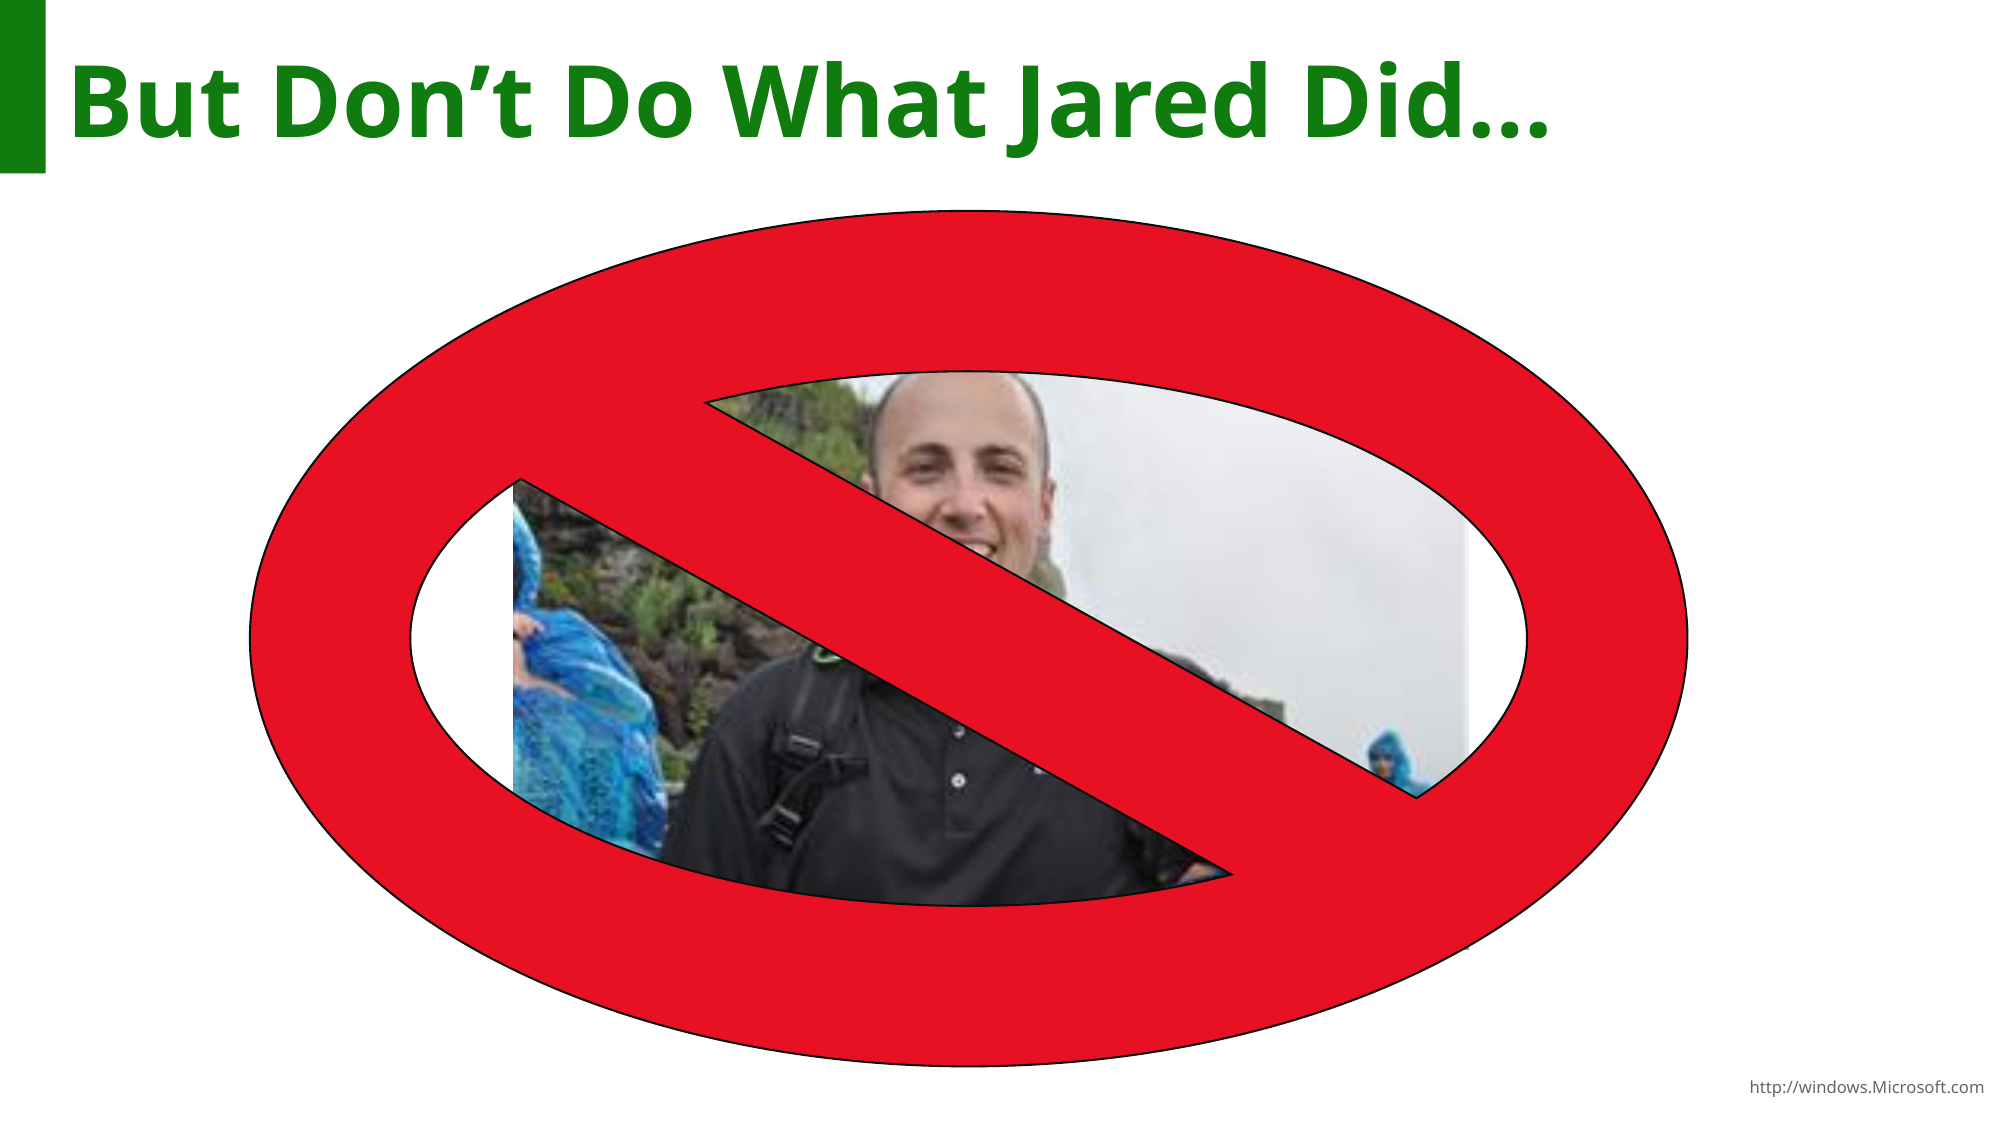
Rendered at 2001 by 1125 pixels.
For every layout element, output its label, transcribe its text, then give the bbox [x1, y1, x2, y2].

picture [513, 316, 1469, 950]
text_box [248, 209, 1464, 1068]
text_box [1469, 330, 1689, 947]
title But Don’t Do What Jared Did… [44, 33, 1956, 195]
